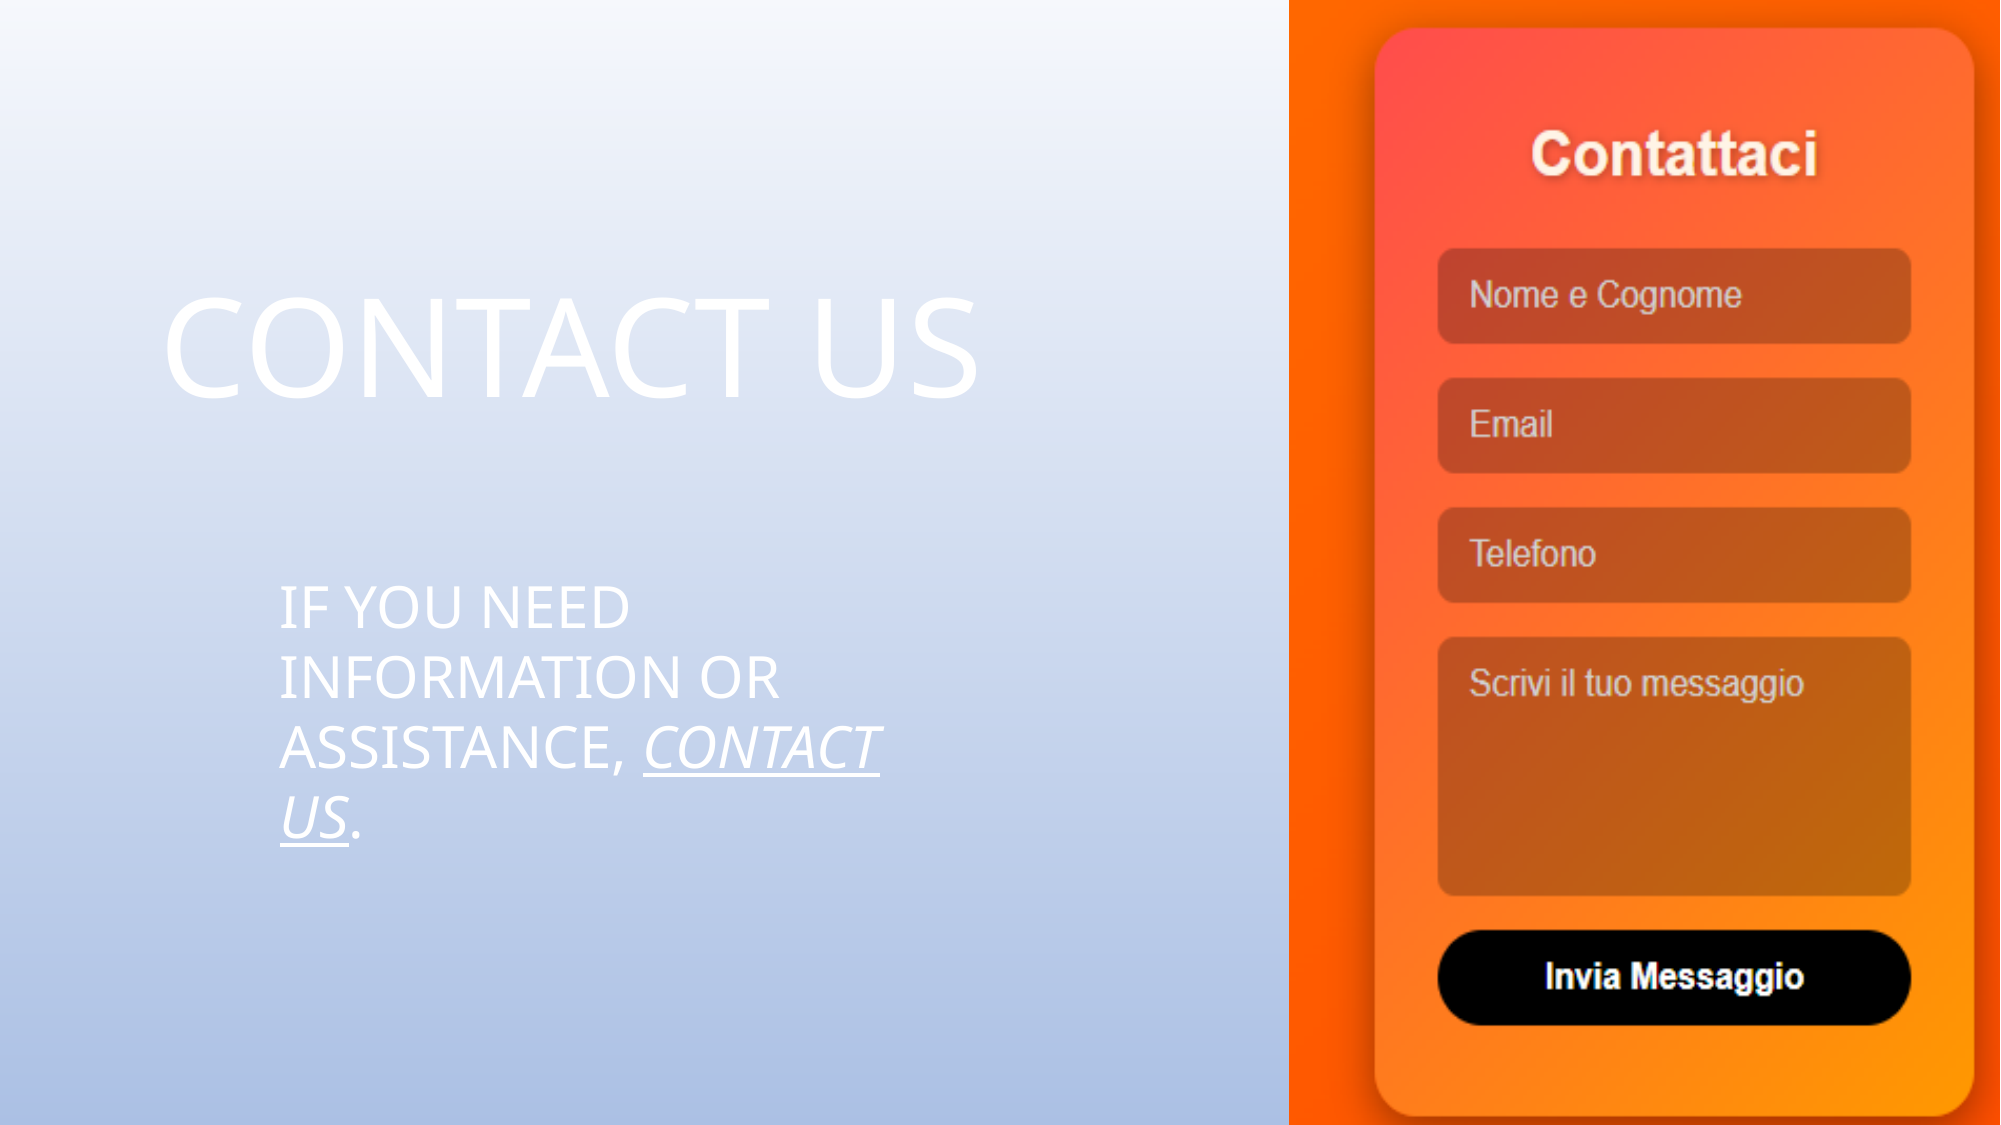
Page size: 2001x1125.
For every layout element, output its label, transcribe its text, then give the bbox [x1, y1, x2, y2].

text_box IF YOU NEED INFORMATION OR ASSISTANCE, CONTACT US. [264, 562, 976, 858]
text_box CONTACT US [145, 253, 1191, 433]
picture [1289, 0, 2000, 1125]
